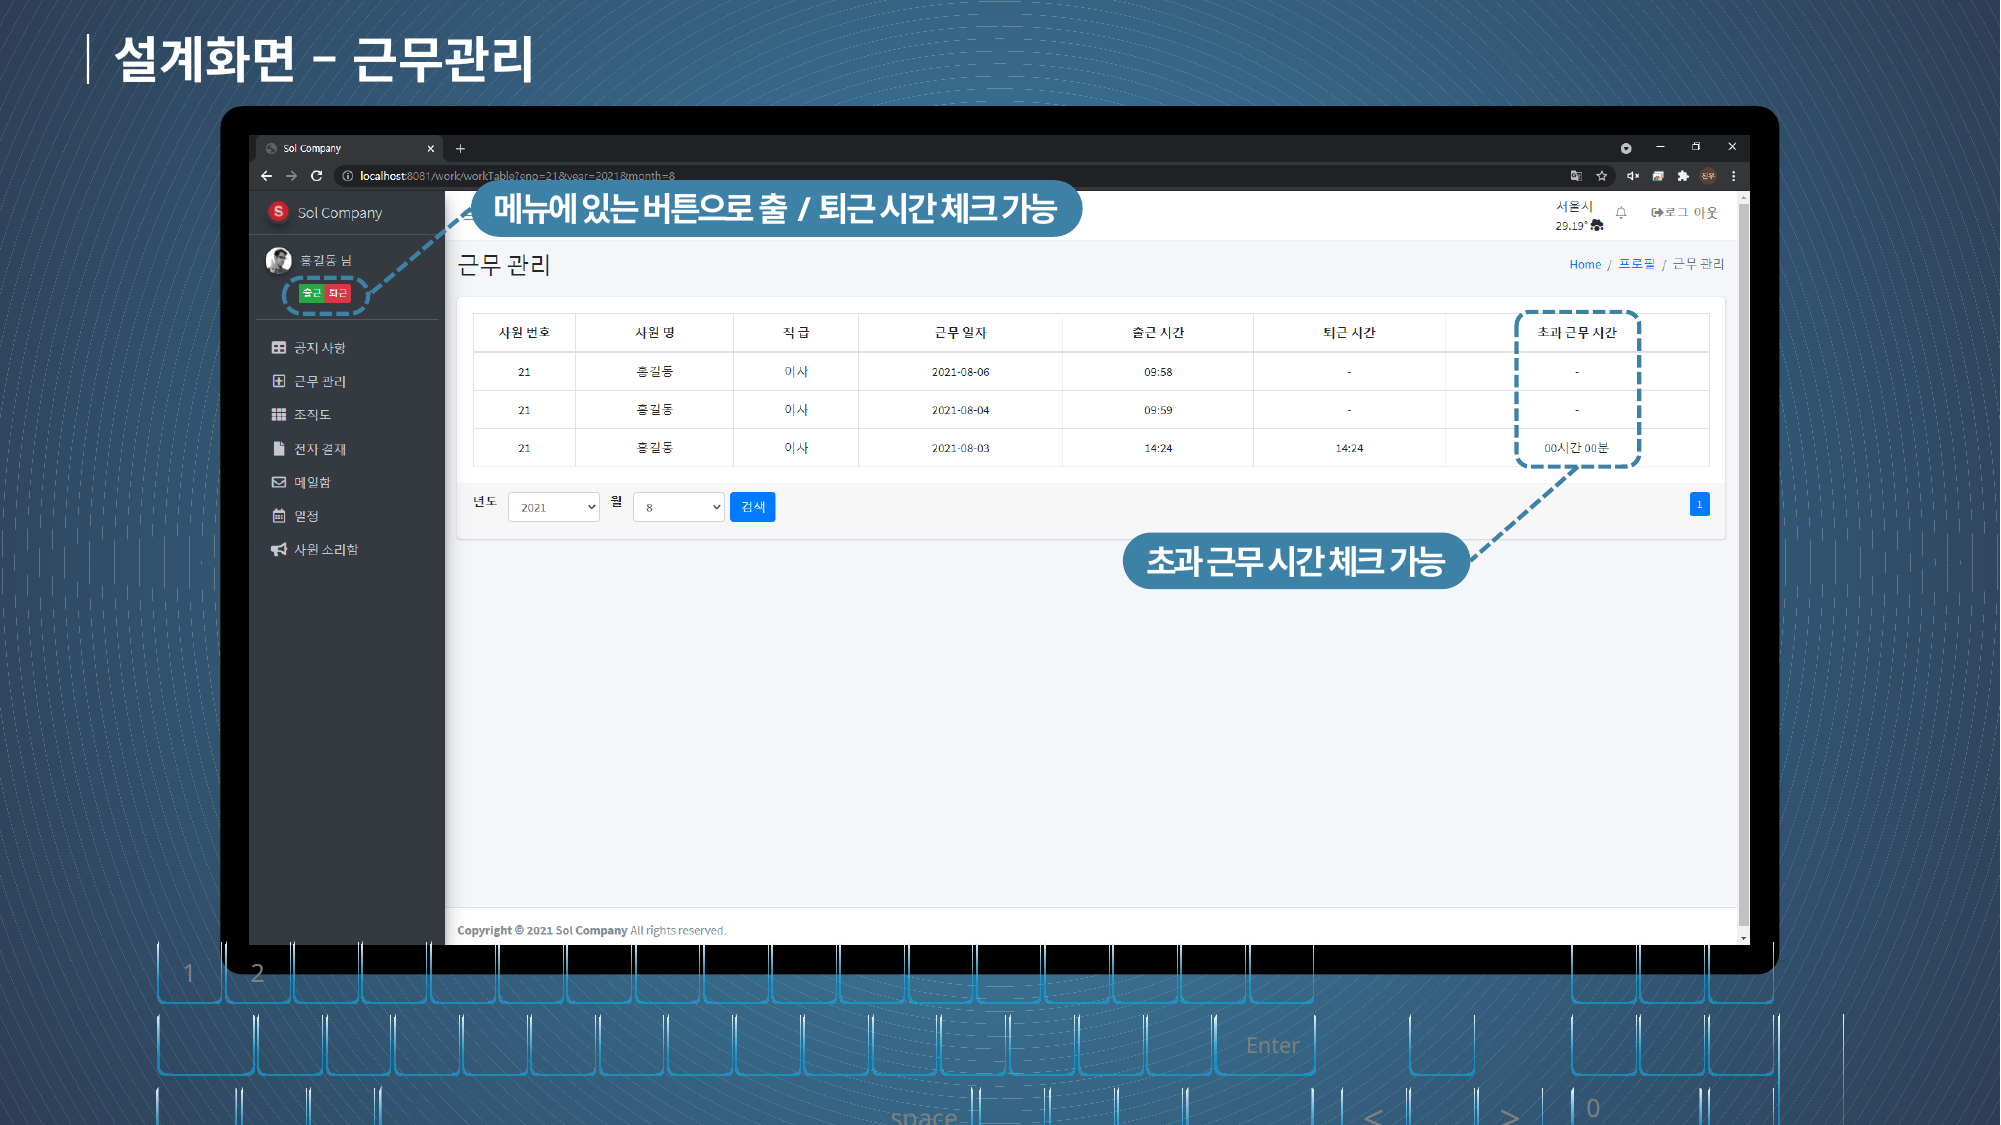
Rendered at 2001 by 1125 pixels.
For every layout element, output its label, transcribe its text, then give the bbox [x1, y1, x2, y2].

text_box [156, 941, 1844, 1125]
text_box ｜설계화면 – 근무관리 [48, 21, 552, 96]
picture [249, 135, 1750, 941]
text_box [368, 208, 450, 296]
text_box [1488, 466, 1578, 561]
text_box [219, 105, 1781, 941]
